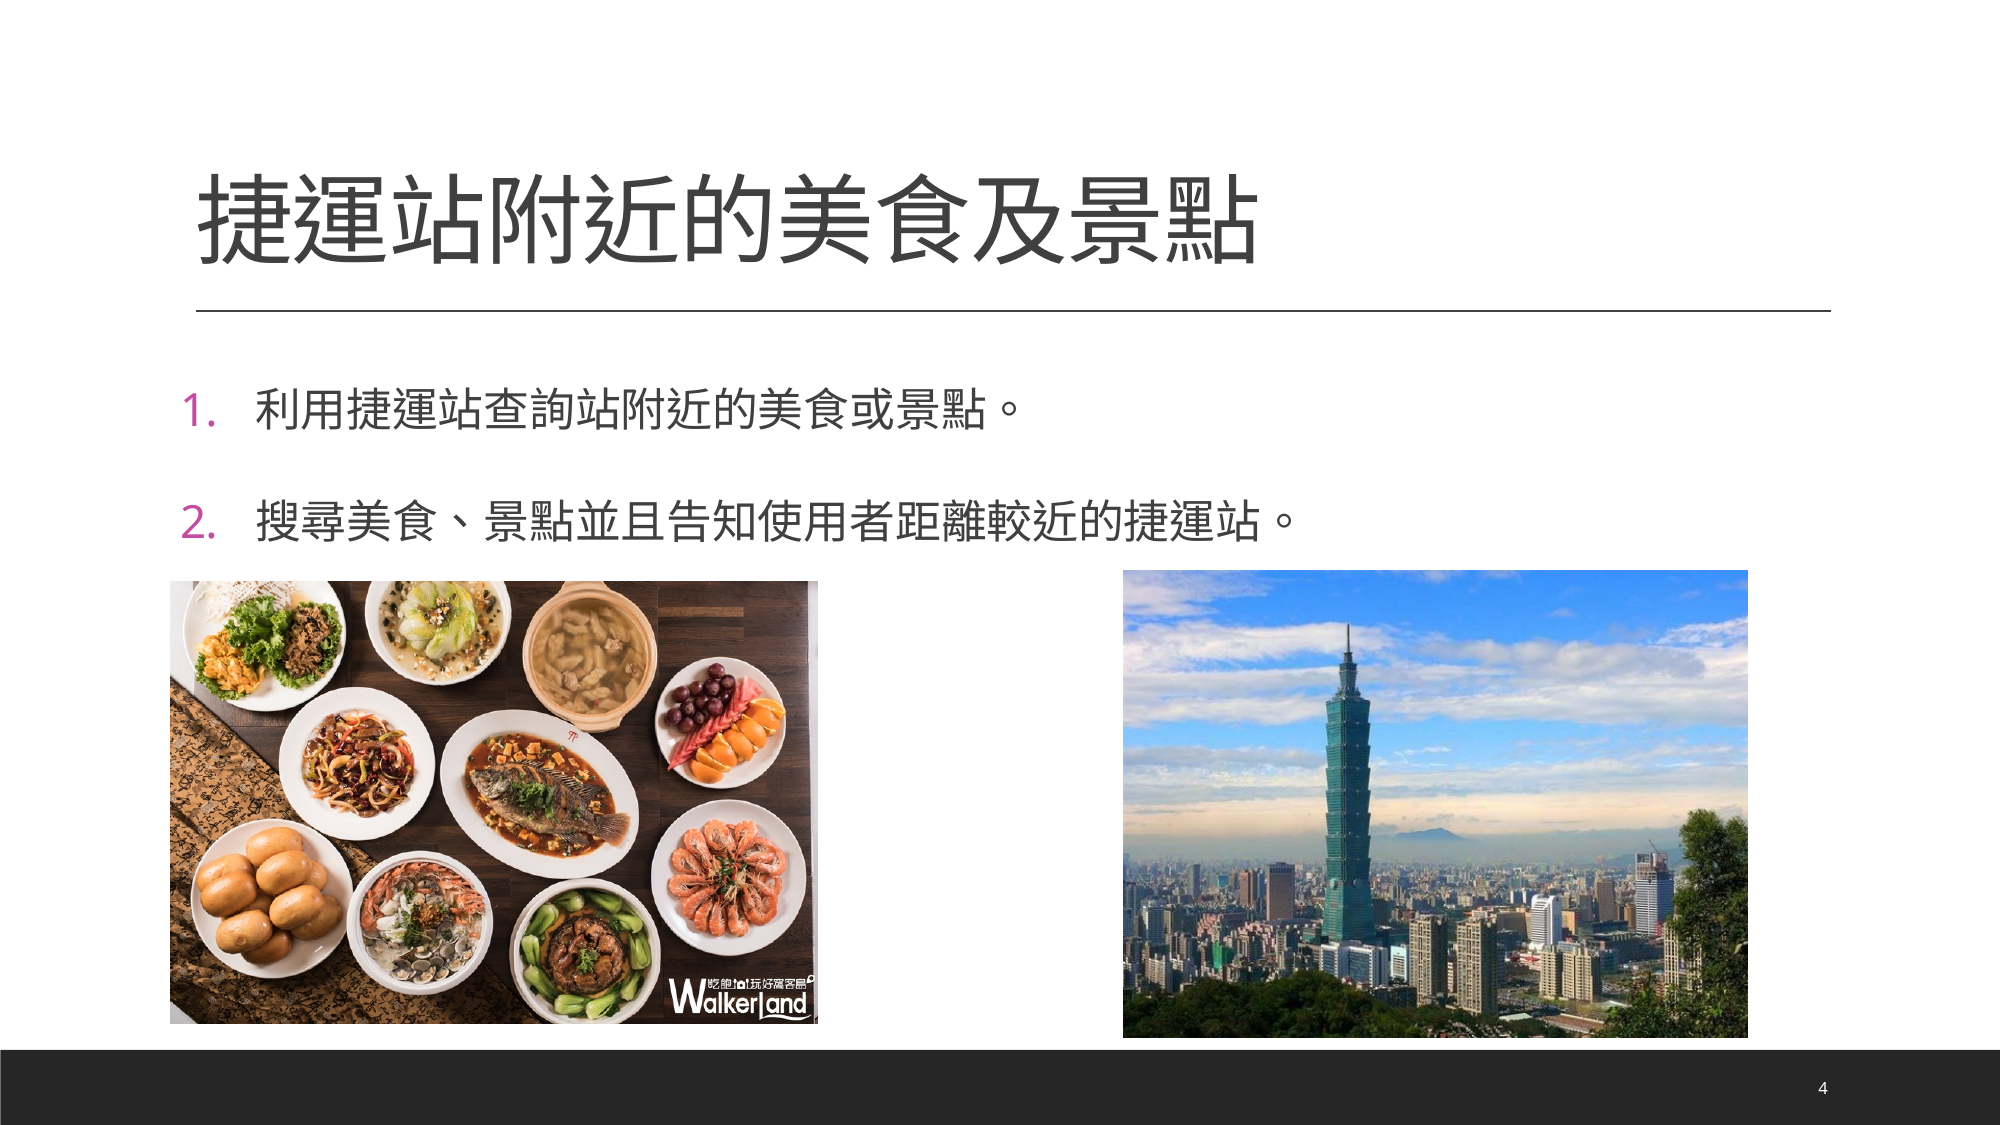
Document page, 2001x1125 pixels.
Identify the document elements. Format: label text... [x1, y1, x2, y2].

slide_number 4 [1803, 1057, 1932, 1118]
picture [1123, 569, 1749, 1039]
title 捷運站附近的美食及景點 [180, 47, 1830, 285]
list 利用捷運站查詢站附近的美食或景點。 搜尋美食、景點並且告知使用者距離較近的捷運站。 [180, 345, 1830, 963]
picture [169, 581, 819, 1025]
